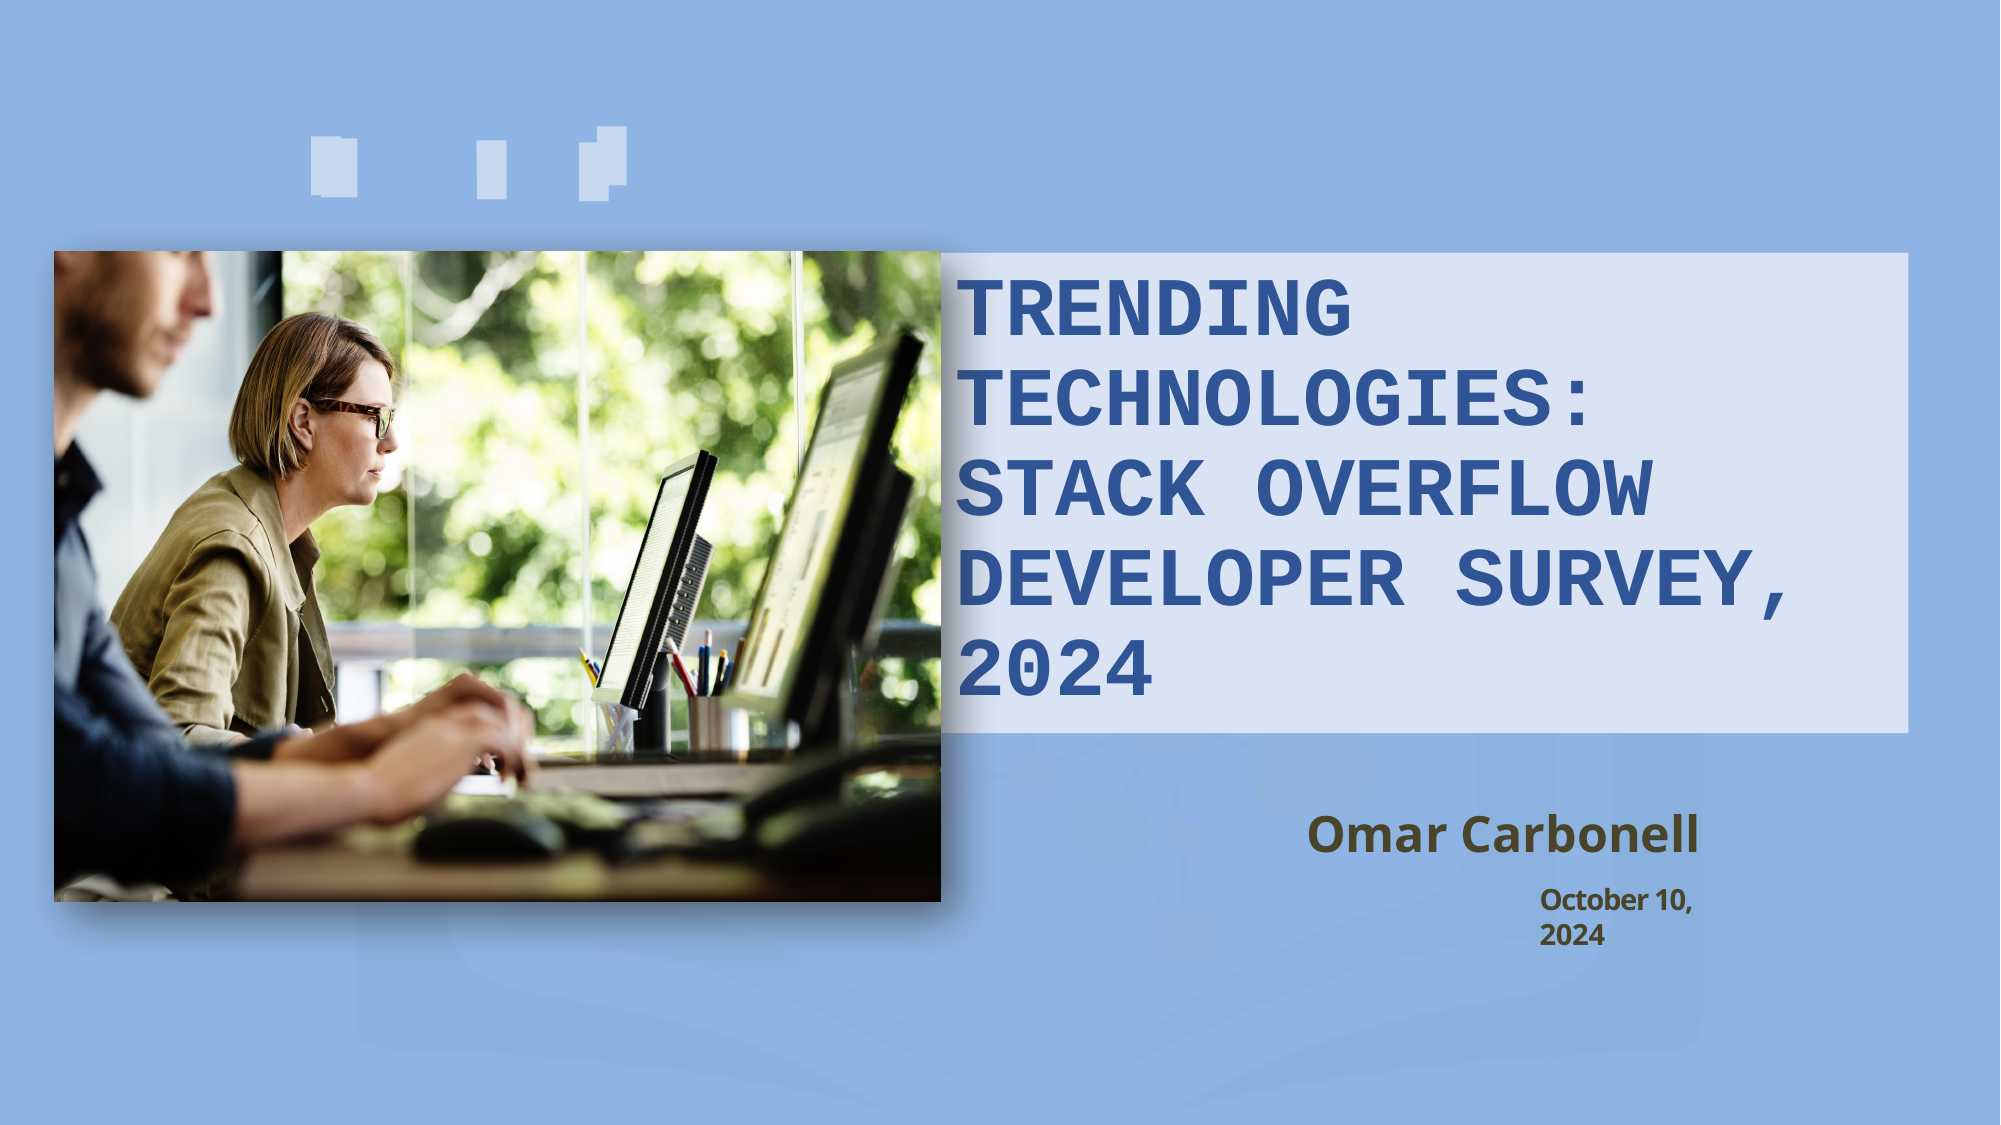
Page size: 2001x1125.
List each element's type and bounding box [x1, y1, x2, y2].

text_box [579, 126, 627, 202]
text_box [91, 233, 1968, 1125]
picture [53, 251, 941, 902]
text_box [944, 252, 1909, 734]
text_box [311, 136, 358, 198]
text_box [476, 140, 507, 200]
